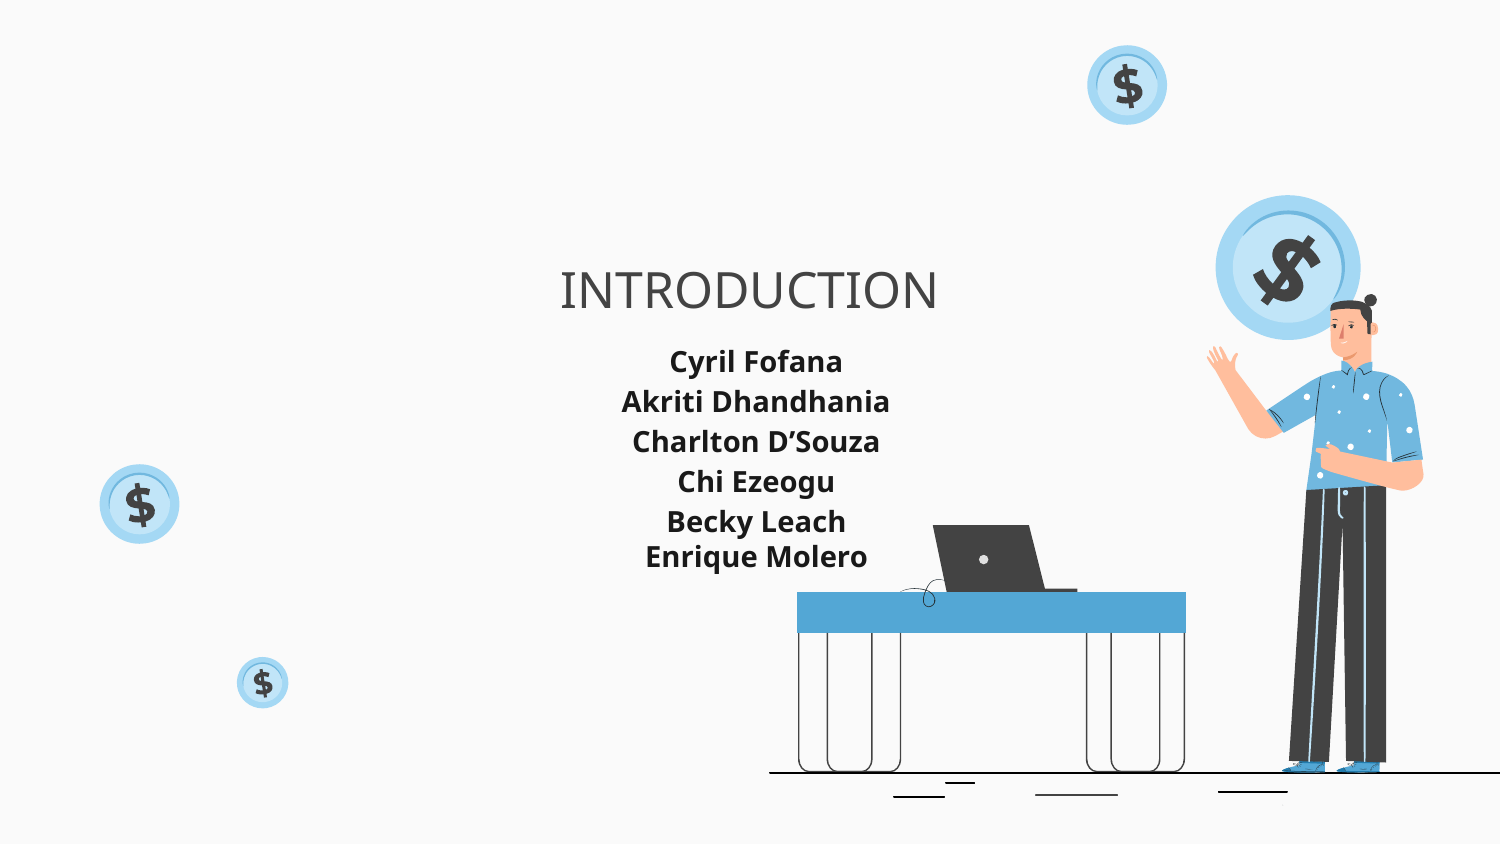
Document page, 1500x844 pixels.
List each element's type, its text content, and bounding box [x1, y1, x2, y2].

subtitle Cyril Fofana Akriti Dhandhania Charlton D’Souza Chi Ezeogu Becky Leach Enrique Molero [420, 334, 1080, 577]
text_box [796, 524, 1187, 770]
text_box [234, 656, 291, 709]
title INTRODUCTION [367, 270, 1133, 334]
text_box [96, 463, 183, 545]
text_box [1205, 293, 1425, 773]
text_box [769, 772, 1500, 798]
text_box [1205, 194, 1371, 293]
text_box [1084, 44, 1171, 126]
